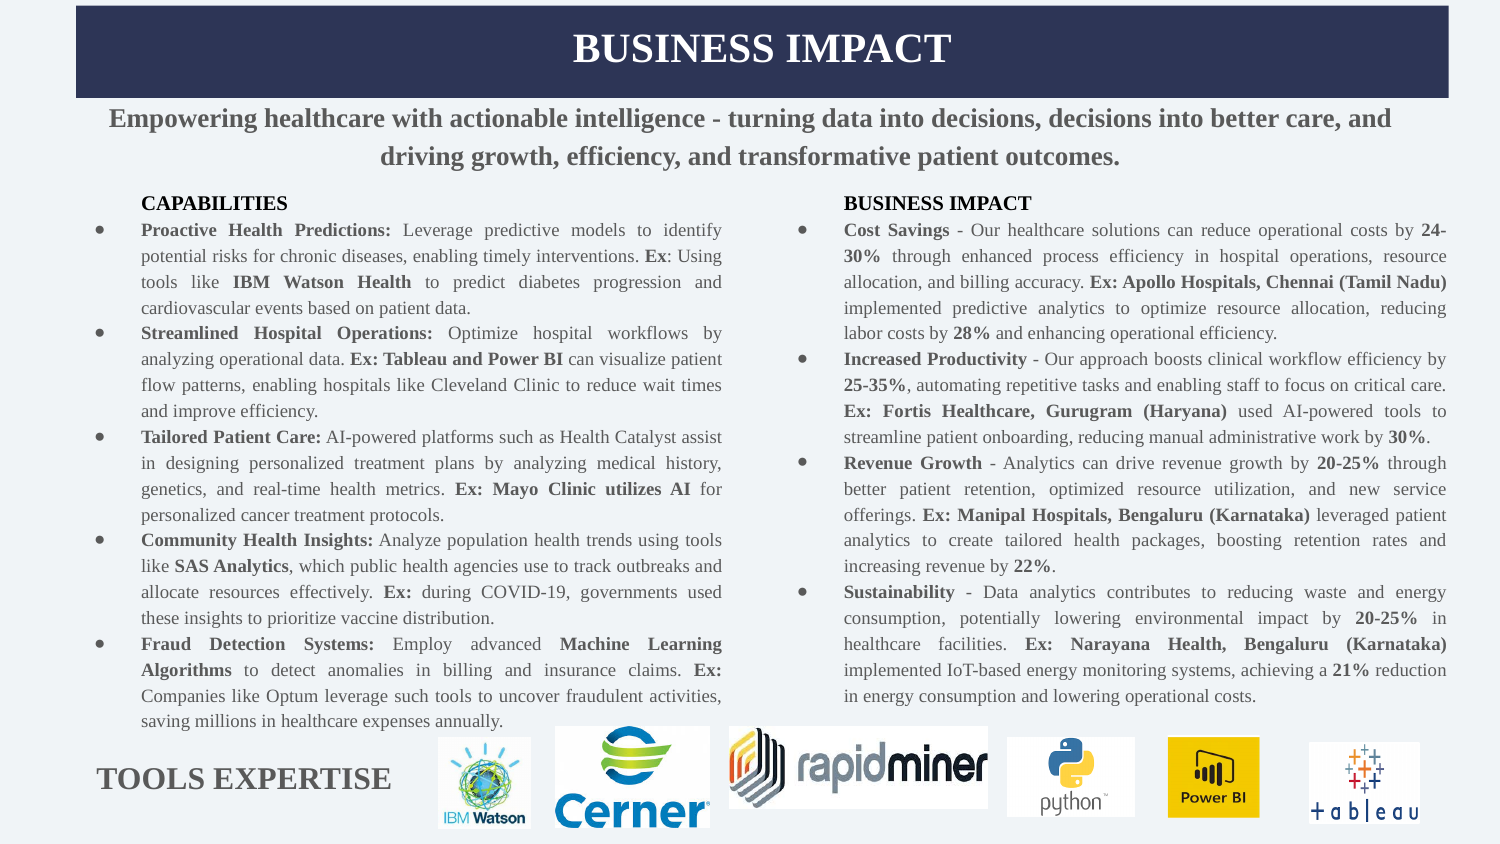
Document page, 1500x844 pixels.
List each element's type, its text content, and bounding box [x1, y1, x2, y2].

picture [1007, 737, 1135, 817]
picture [1310, 743, 1419, 823]
text_box BUSINESS IMPACT [76, 5, 1449, 98]
picture [593, 808, 603, 812]
picture [641, 808, 650, 828]
list BUSINESS IMPACT Cost Savings - Our healthcare solutions can reduce operational costs by 24-30% through enhanced process efficiency in hospital operations, resource allocation, and billing accuracy. Ex: Apollo Hospitals, Chennai (Tamil Nadu) implemented predictive analytics to optimize resource allocation, reducing labor costs by 28% and enhancing operational efficiency. Increased Productivity - Our approach boosts clinical workflow efficiency by 25-35%, automating repetitive tasks and enabling staff to focus on critical care. Ex: Fortis Healthcare, Gurugram (Haryana) used AI-powered tools to streamline patient onboarding, reducing manual administrative work by 30%. Revenue Growth - Analytics can drive revenue growth by 20-25% through better patient retention, optimized resource utilization, and new service offerings. Ex: Manipal Hospitals, Bengaluru (Karnataka) leveraged patient analytics to create tailored health packages, boosting retention rates and increasing revenue by 22%. Sustainability - Data analytics contributes to reducing waste and energy consumption, potentially lowering environmental impact by 20-25% in healthcare facilities. Ex: Narayana Health, Bengaluru (Karnataka) implemented IoT-based energy monitoring systems, achieving a 21% reduction in energy consumption and lowering operational costs. [753, 170, 1462, 716]
picture [555, 816, 566, 828]
title Empowering healthcare with actionable intelligence - turning data into decisions, decisions into better care, and driving growth, efficiency, and transformative patient outcomes. [51, 80, 1449, 252]
picture [1167, 735, 1260, 819]
text_box TOOLS EXPERTISE [76, 751, 414, 803]
picture [729, 726, 988, 809]
list CAPABILITIES Proactive Health Predictions: Leverage predictive models to identify potential risks for chronic diseases, enabling timely interventions. Ex: Using tools like IBM Watson Health to predict diabetes progression and cardiovascular events based on patient data. Streamlined Hospital Operations: Optimize hospital workflows by analyzing operational data. Ex: Tableau and Power BI can visualize patient flow patterns, enabling hospitals like Cleveland Clinic to reduce wait times and improve efficiency. Tailored Patient Care: AI-powered platforms such as Health Catalyst assist in designing personalized treatment plans by analyzing medical history, genetics, and real-time health metrics. Ex: Mayo Clinic utilizes AI for personalized cancer treatment protocols. Community Health Insights: Analyze population health trends using tools like SAS Analytics, which public health agencies use to track outbreaks and allocate resources effectively. Ex: during COVID-19, governments used these insights to prioritize vaccine distribution. Fraud Detection Systems: Employ advanced Machine Learning Algorithms to detect anomalies in billing and insurance claims. Ex: Companies like Optum leverage such tools to uncover fraudulent activities, saving millions in healthcare expenses annually. [51, 170, 738, 747]
picture [555, 726, 710, 828]
picture [438, 737, 531, 829]
